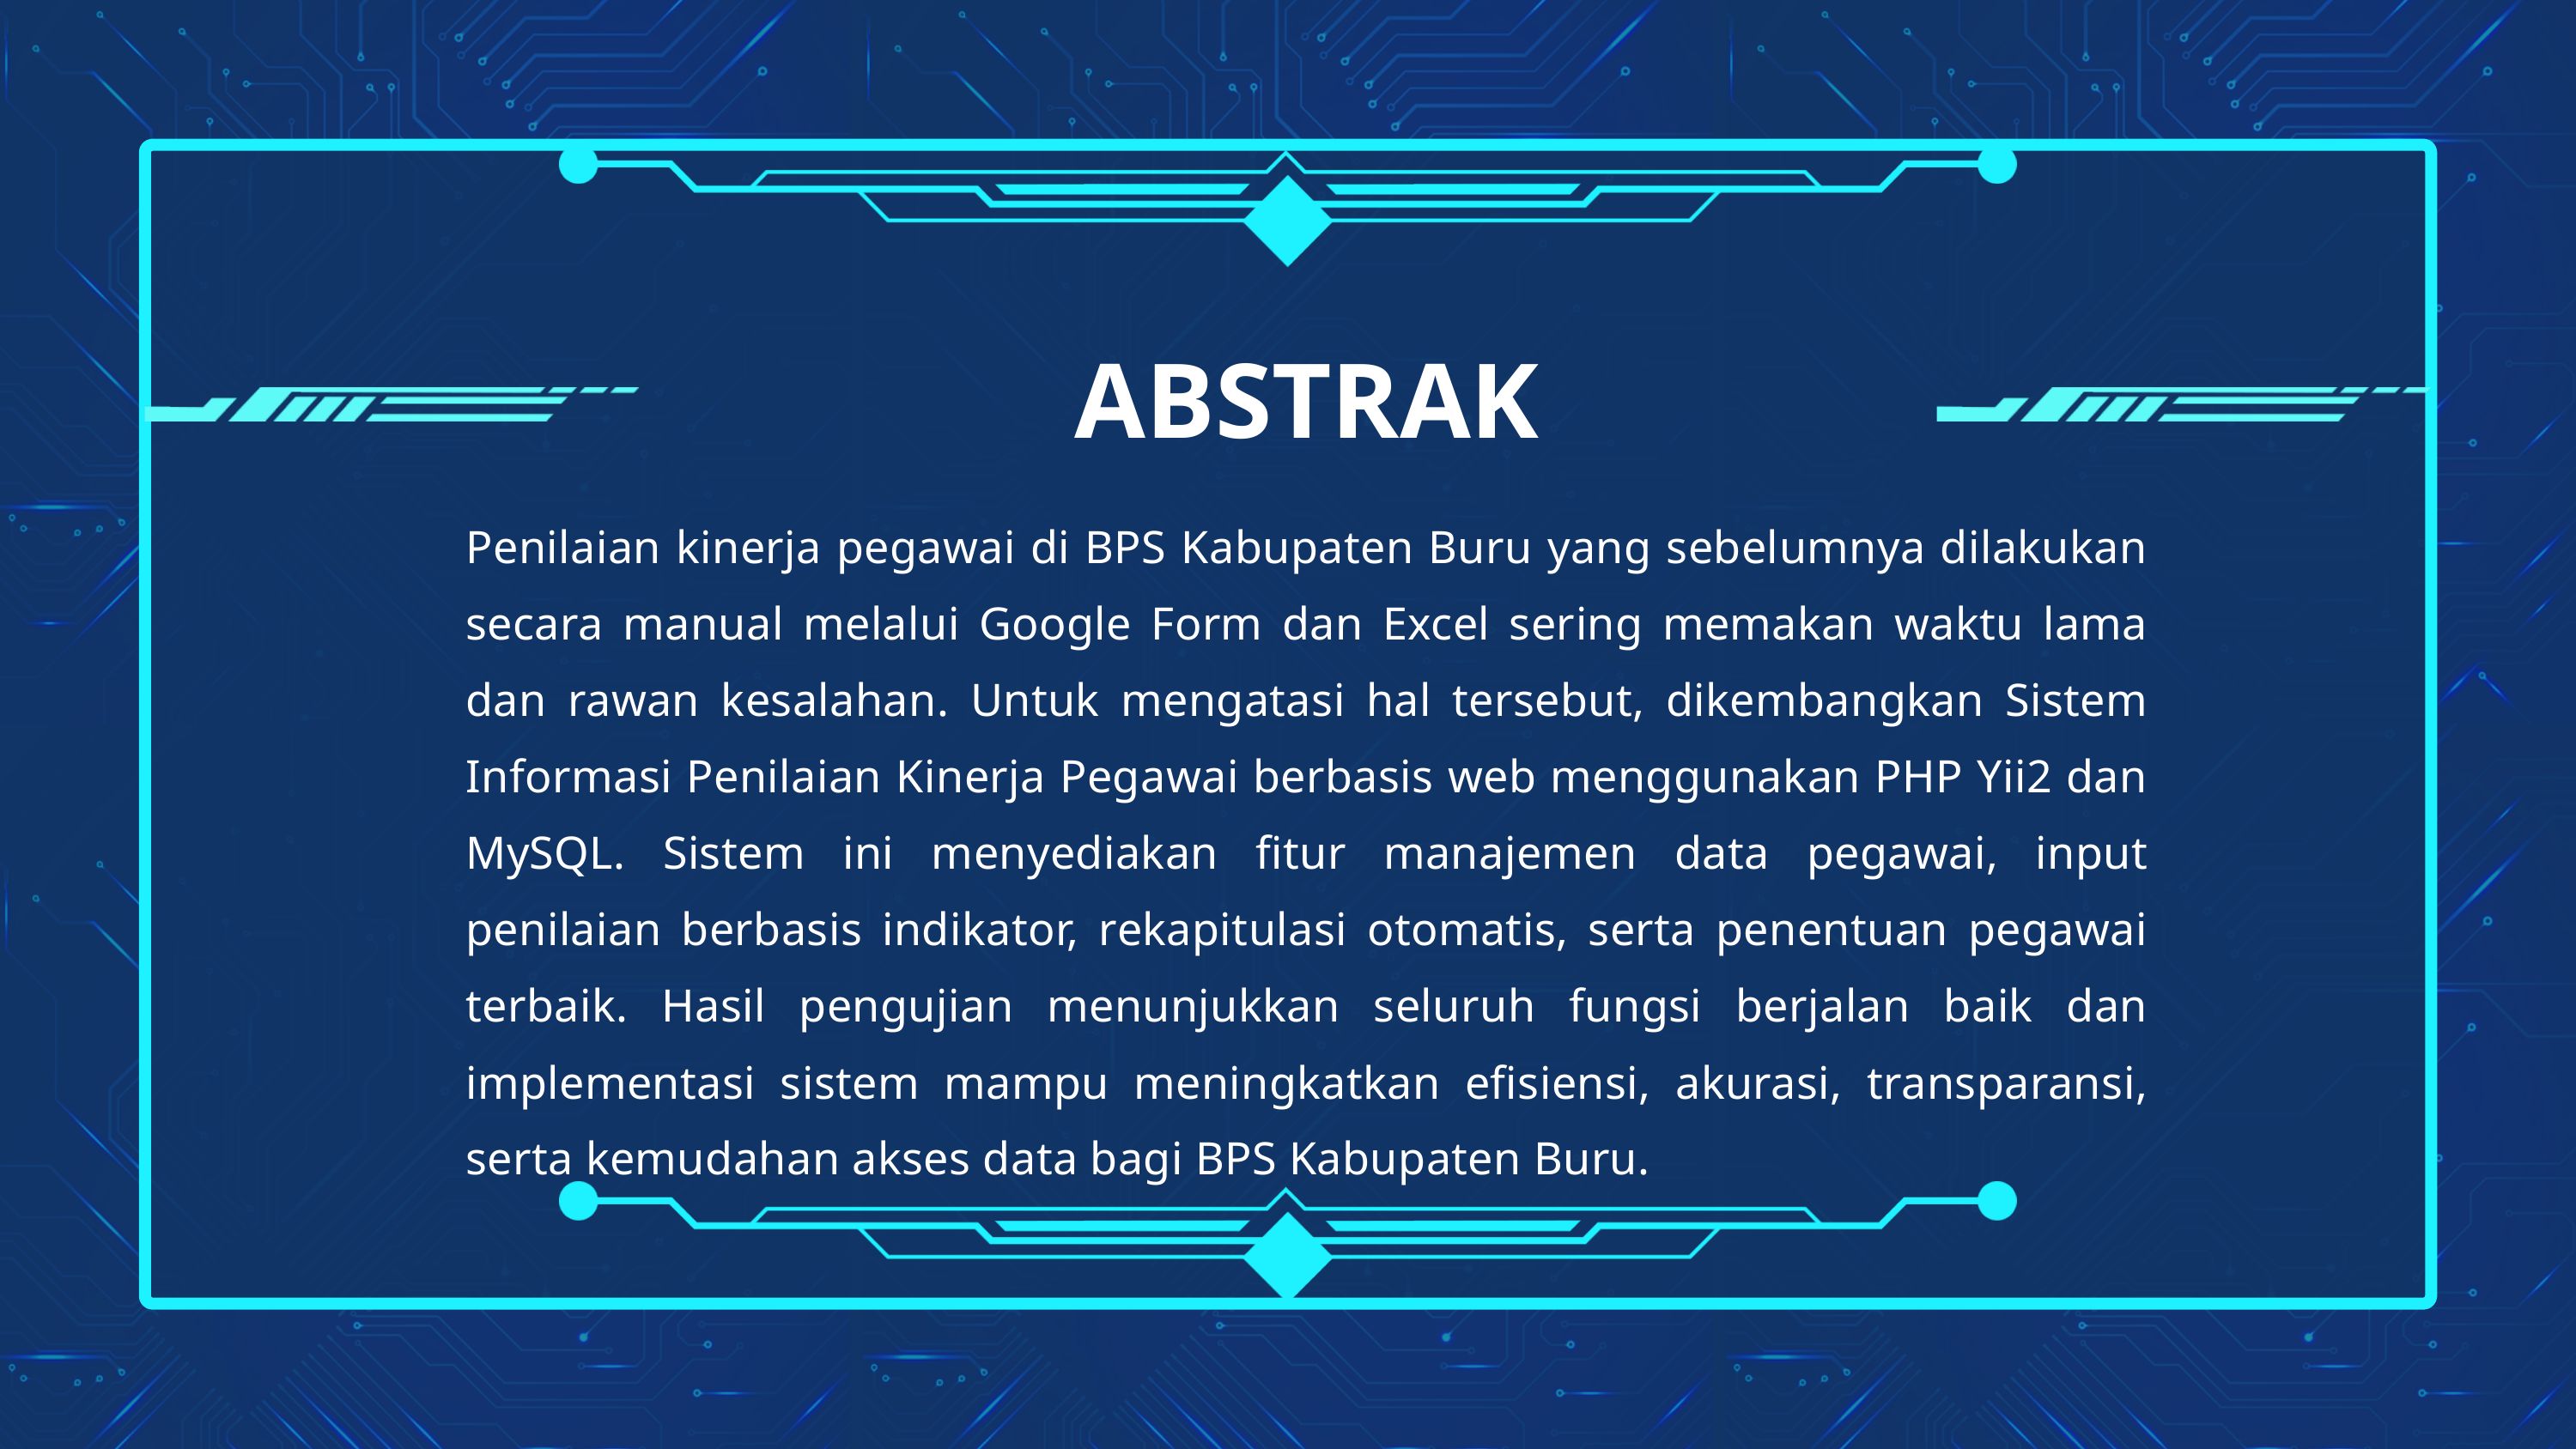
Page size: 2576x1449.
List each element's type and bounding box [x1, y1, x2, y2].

text_box [0, 0, 2576, 1449]
